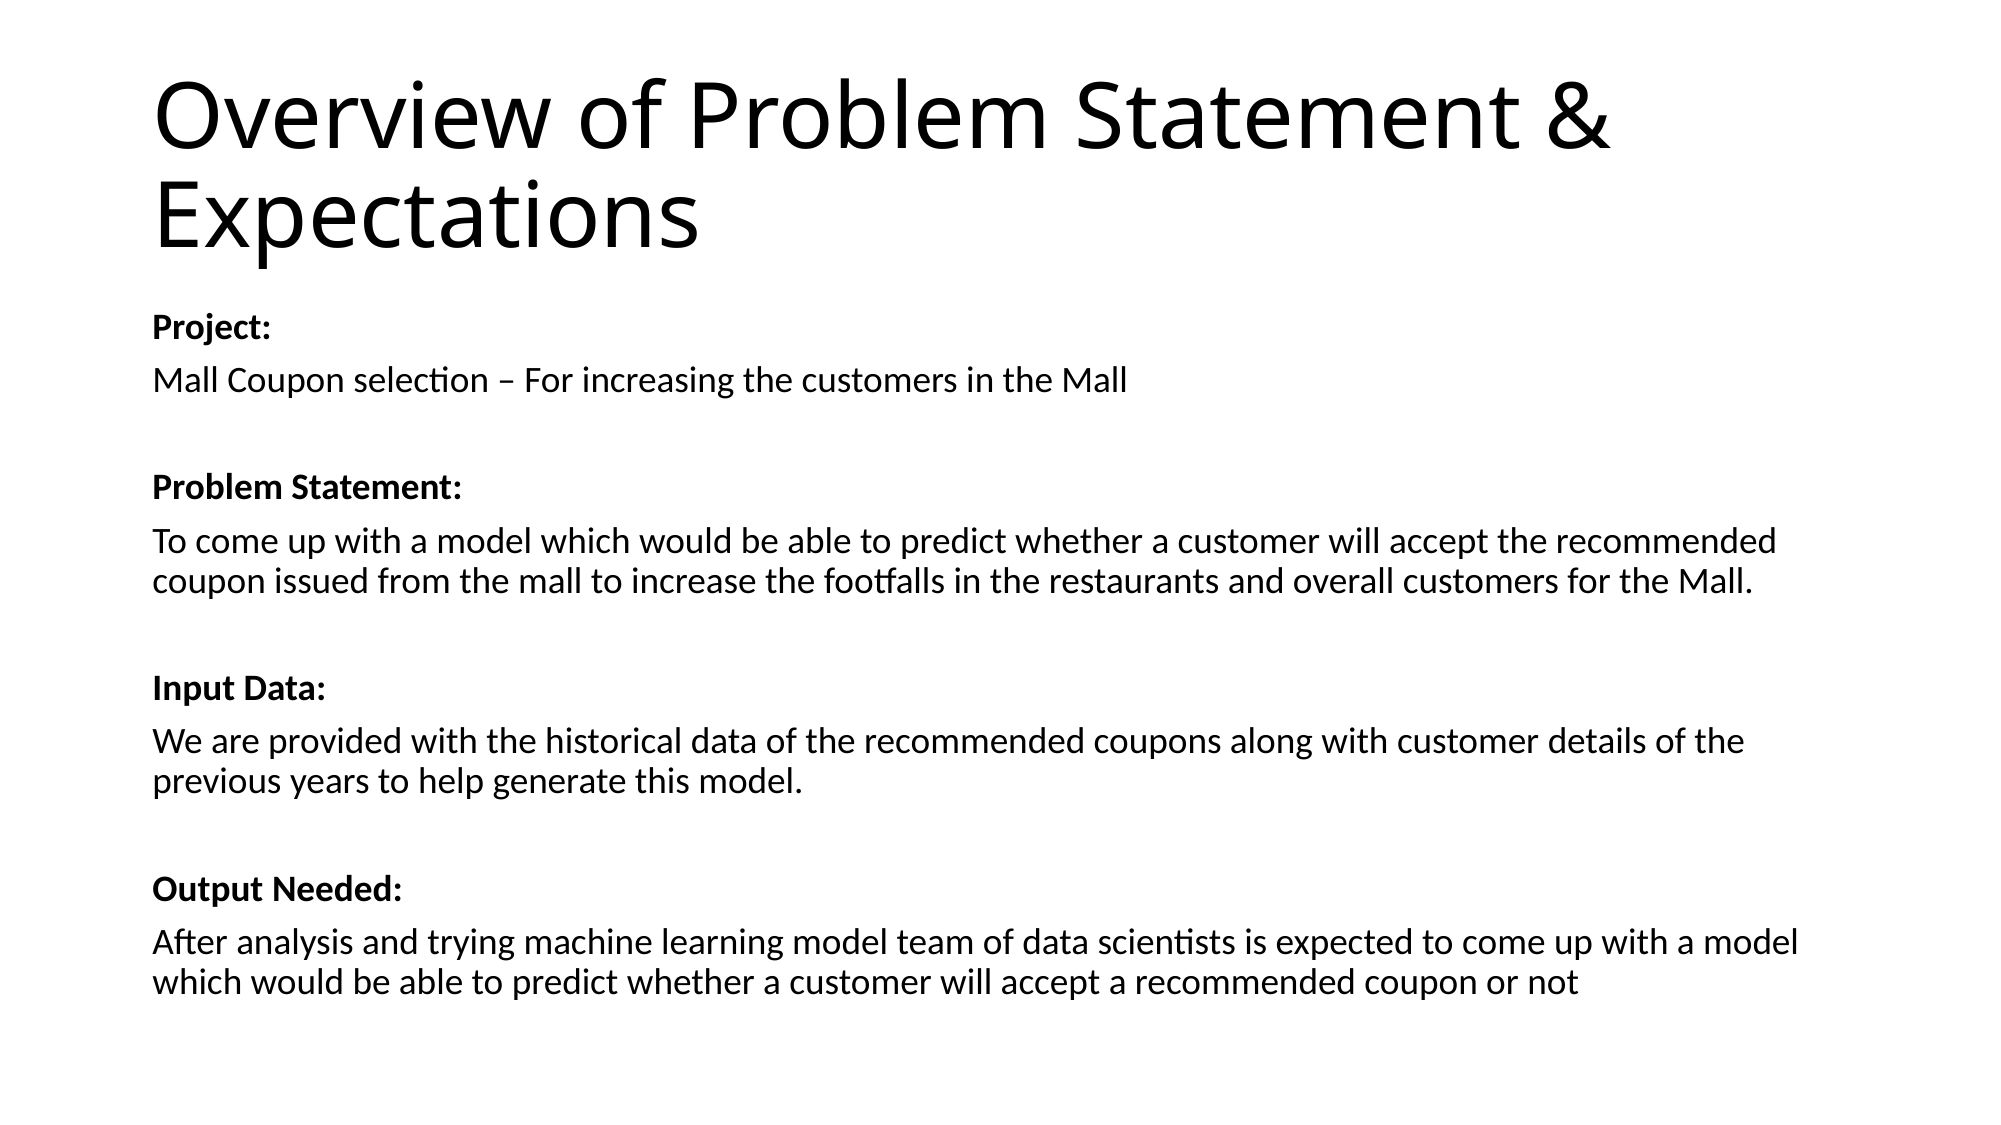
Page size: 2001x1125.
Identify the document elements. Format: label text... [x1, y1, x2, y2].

title Overview of Problem Statement & Expectations [137, 59, 1939, 278]
list Project: Mall Coupon selection – For increasing the customers in the Mall Problem Statement: To come up with a model which would be able to predict whether a customer will accept the recommended coupon issued from the mall to increase the footfalls in the restaurants and overall customers for the Mall. Input Data: We are provided with the historical data of the recommended coupons along with customer details of the previous years to help generate this model. Output Needed: After analysis and trying machine learning model team of data scientists is expected to come up with a model which would be able to predict whether a customer will accept a recommended coupon or not [137, 299, 1863, 1014]
